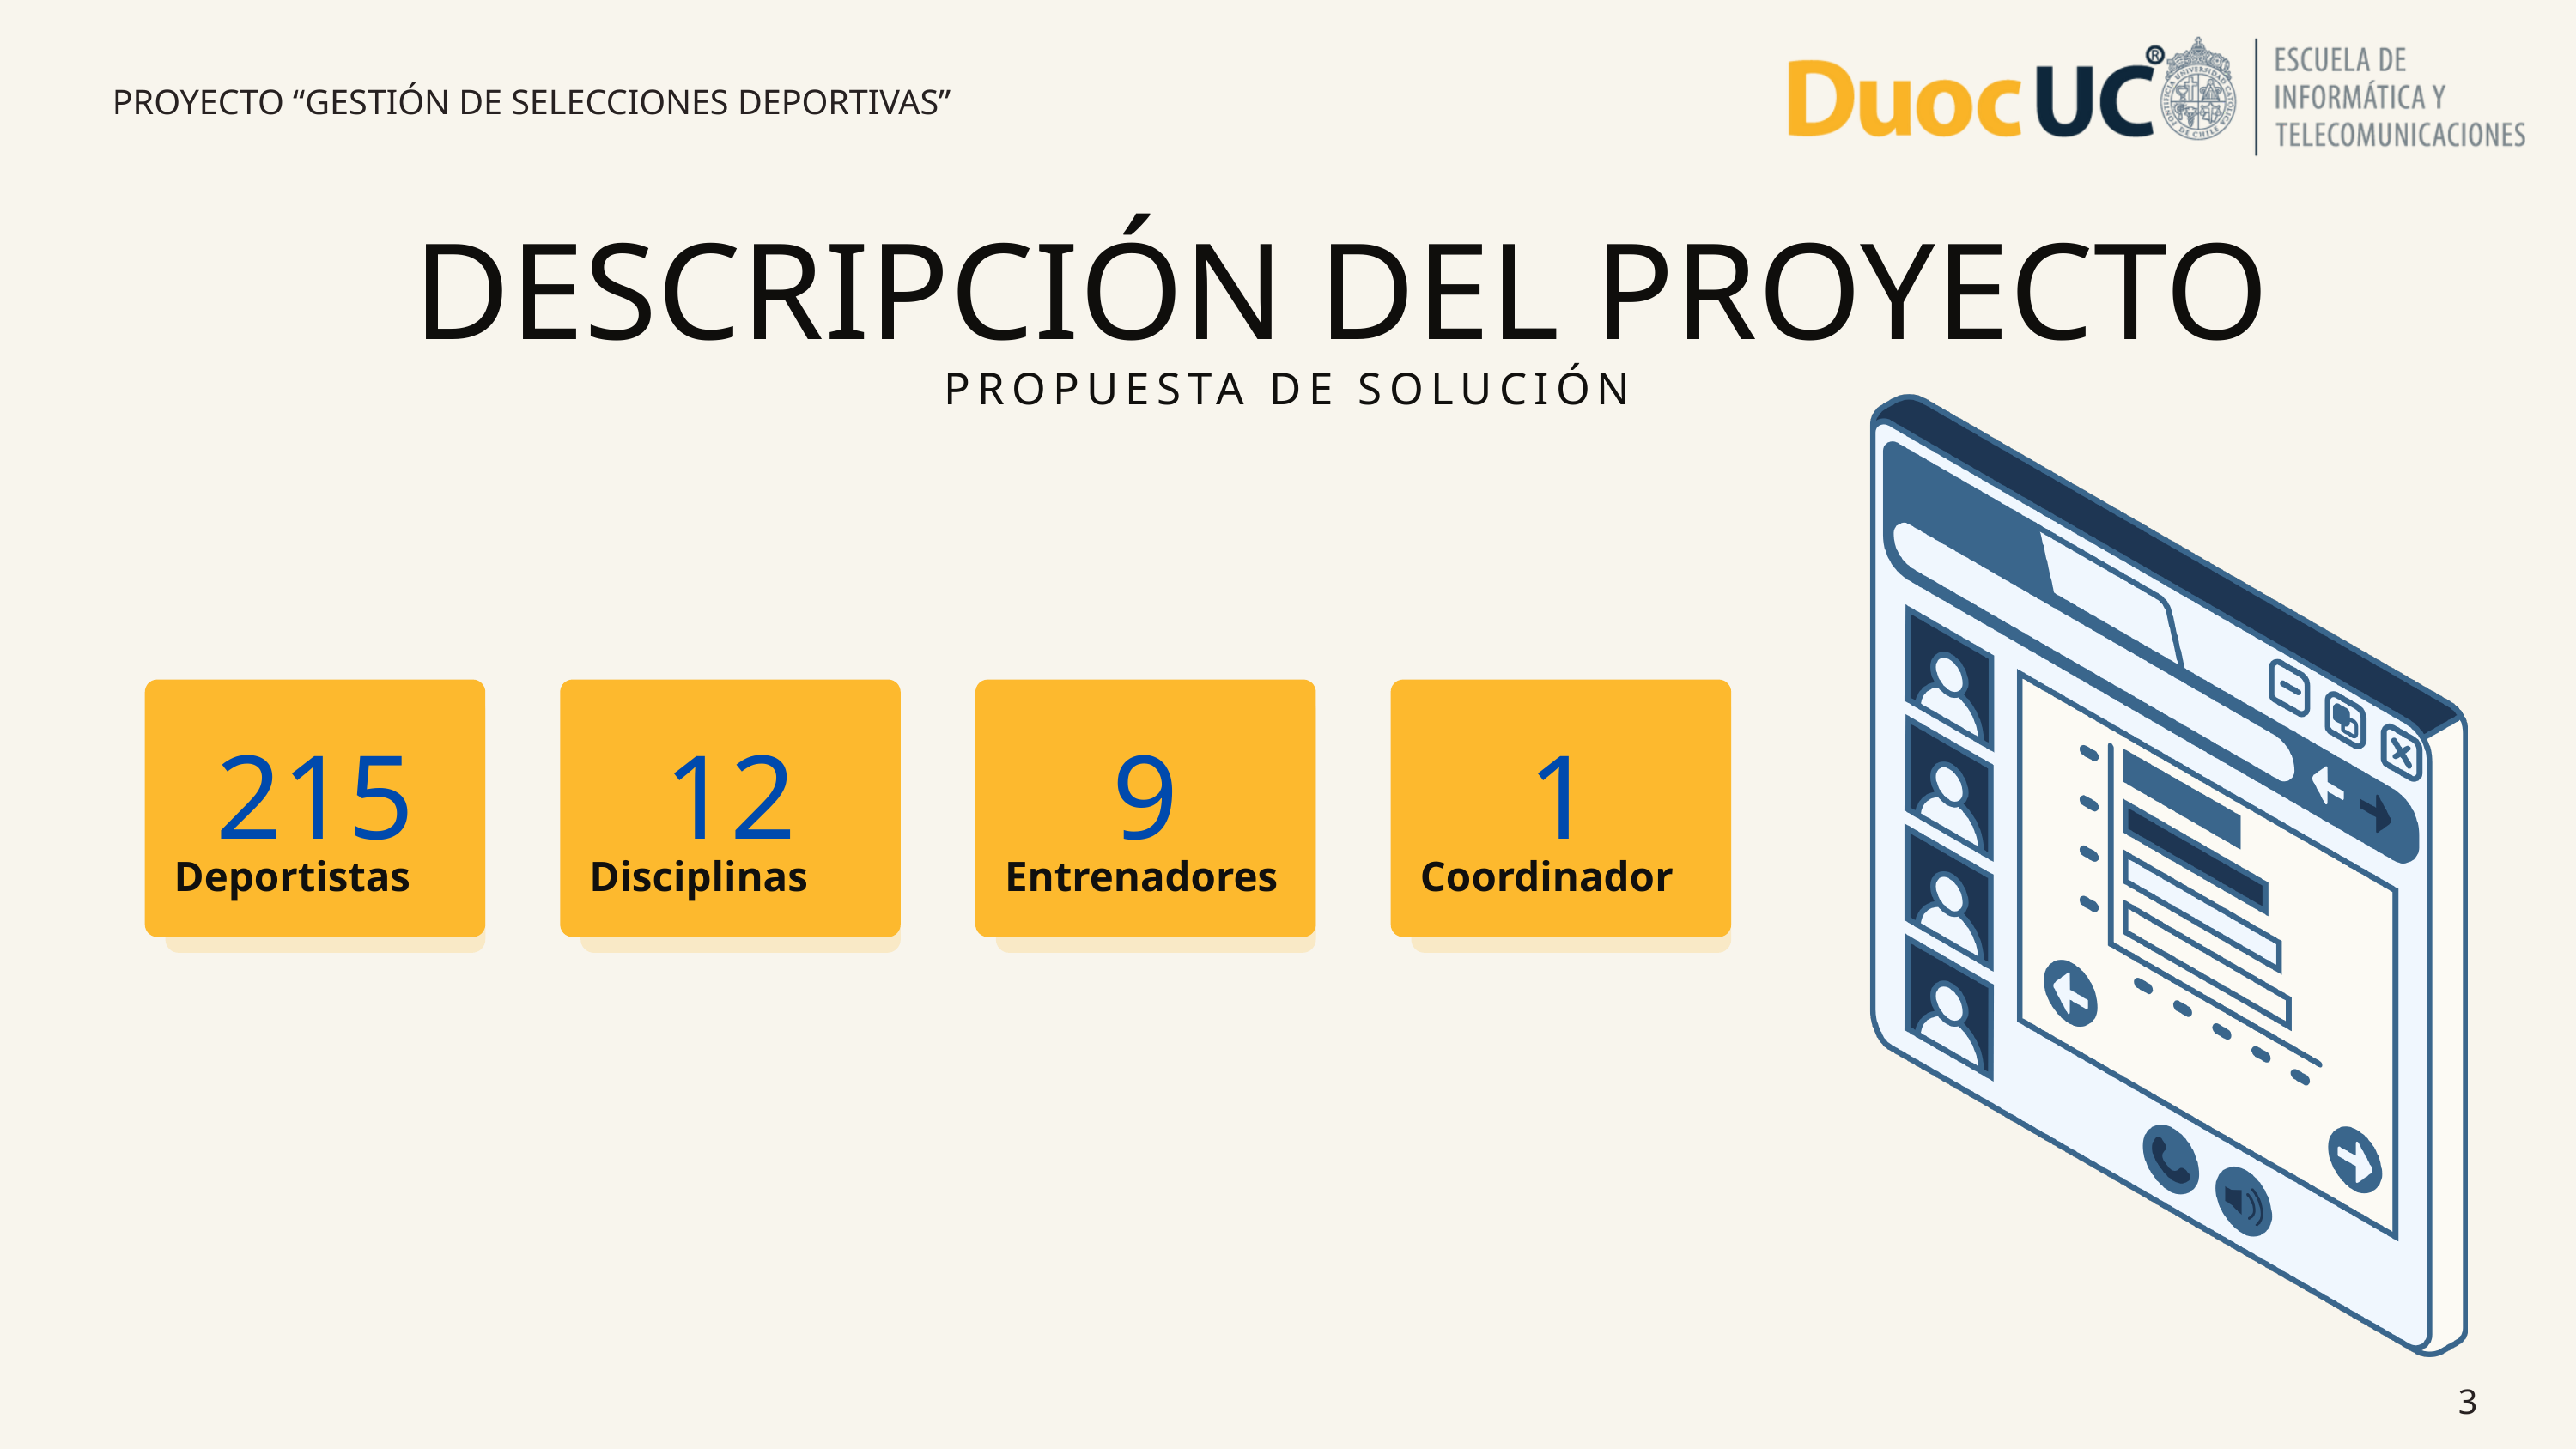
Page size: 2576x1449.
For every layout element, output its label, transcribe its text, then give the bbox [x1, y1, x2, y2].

text_box 3 [2431, 1373, 2505, 1421]
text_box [560, 679, 976, 954]
text_box DESCRIPCIÓN DEL PROYECTO [313, 179, 2369, 367]
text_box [144, 679, 559, 954]
text_box [1869, 392, 2468, 1357]
text_box [1785, 33, 2526, 165]
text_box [976, 679, 1389, 954]
text_box PROPUESTA DE SOLUCIÓN [792, 352, 1784, 414]
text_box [1390, 679, 1807, 954]
text_box PROYECTO “GESTIÓN DE SELECCIONES DEPORTIVAS” [58, 74, 1005, 122]
